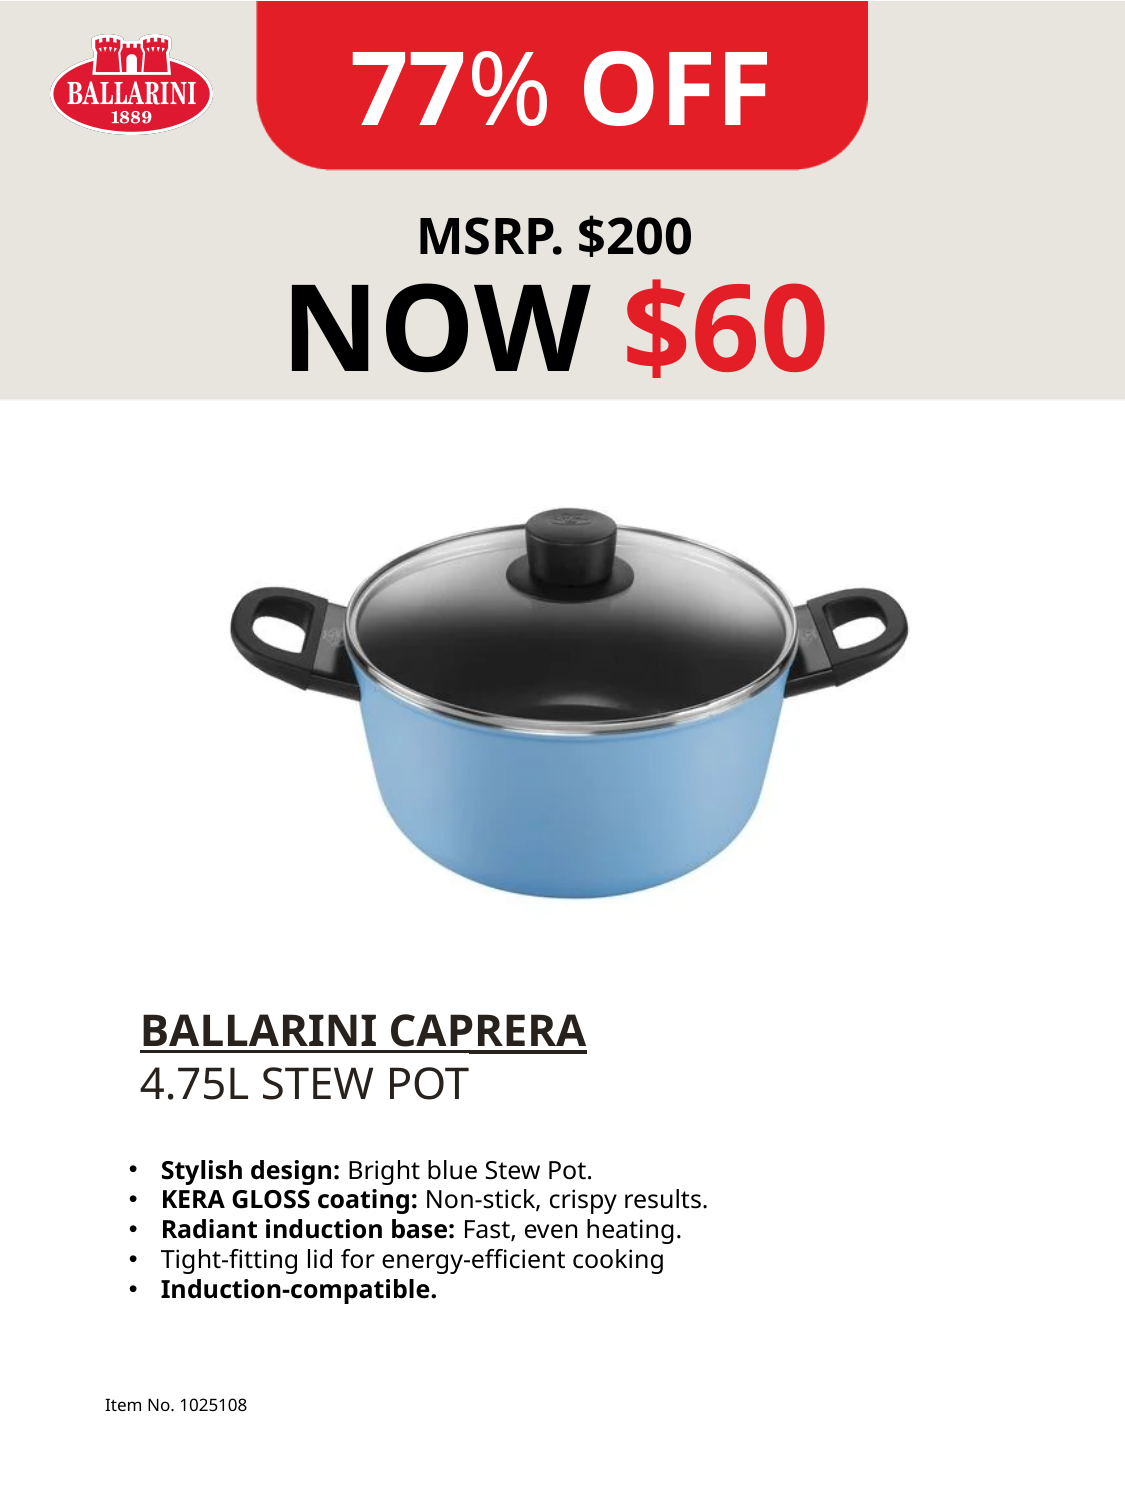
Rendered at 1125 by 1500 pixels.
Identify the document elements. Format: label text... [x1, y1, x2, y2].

text_box BALLARINI Caprera 4.75L STEW POT [129, 997, 840, 1114]
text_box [186, 198, 925, 401]
text_box Item No. 1025108 [90, 1387, 282, 1423]
text_box Stylish design: Bright blue Stew Pot. KERA GLOSS coating: Non-stick, crispy results. Radiant induction base: Fast, even heating. Tight-fitting lid for energy-efficient cooking Induction-compatible. [118, 1148, 990, 1309]
picture [0, 0, 1125, 1081]
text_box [192, 1, 931, 172]
